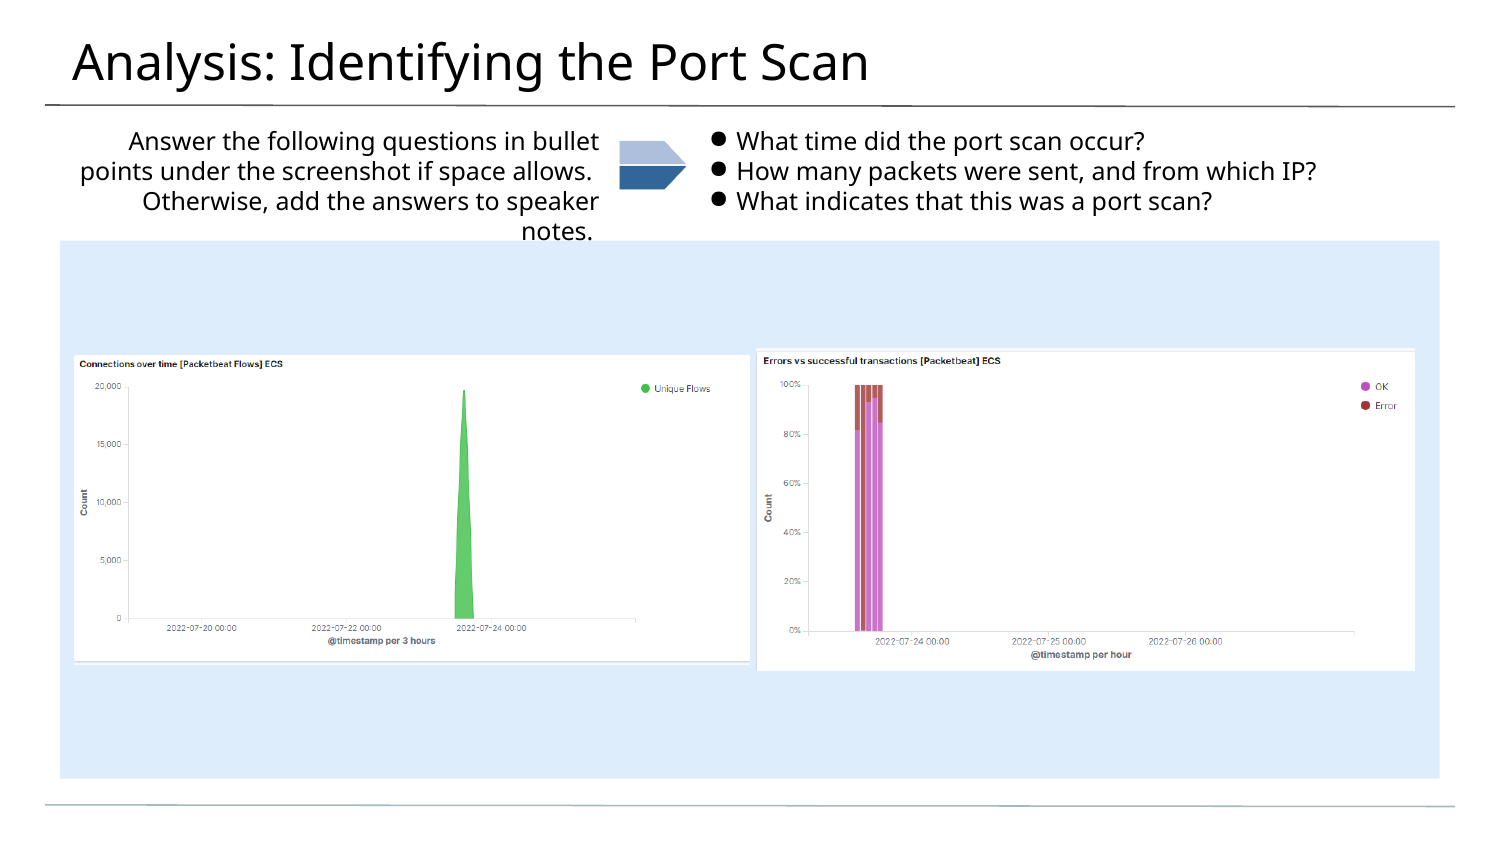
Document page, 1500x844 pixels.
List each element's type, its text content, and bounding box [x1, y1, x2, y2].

picture [73, 355, 750, 665]
subtitle What time did the port scan occur? How many packets were sent, and from which IP? What indicates that this was a port scan? [608, 110, 1415, 271]
picture [755, 348, 1415, 672]
text_box [60, 240, 1440, 779]
subtitle Answer the following questions in bullet points under the screenshot if space allows. Otherwise, add the answers to speaker notes. [0, 110, 608, 320]
title Analysis: Identifying the Port Scan [0, 0, 1500, 88]
picture [616, 136, 687, 192]
